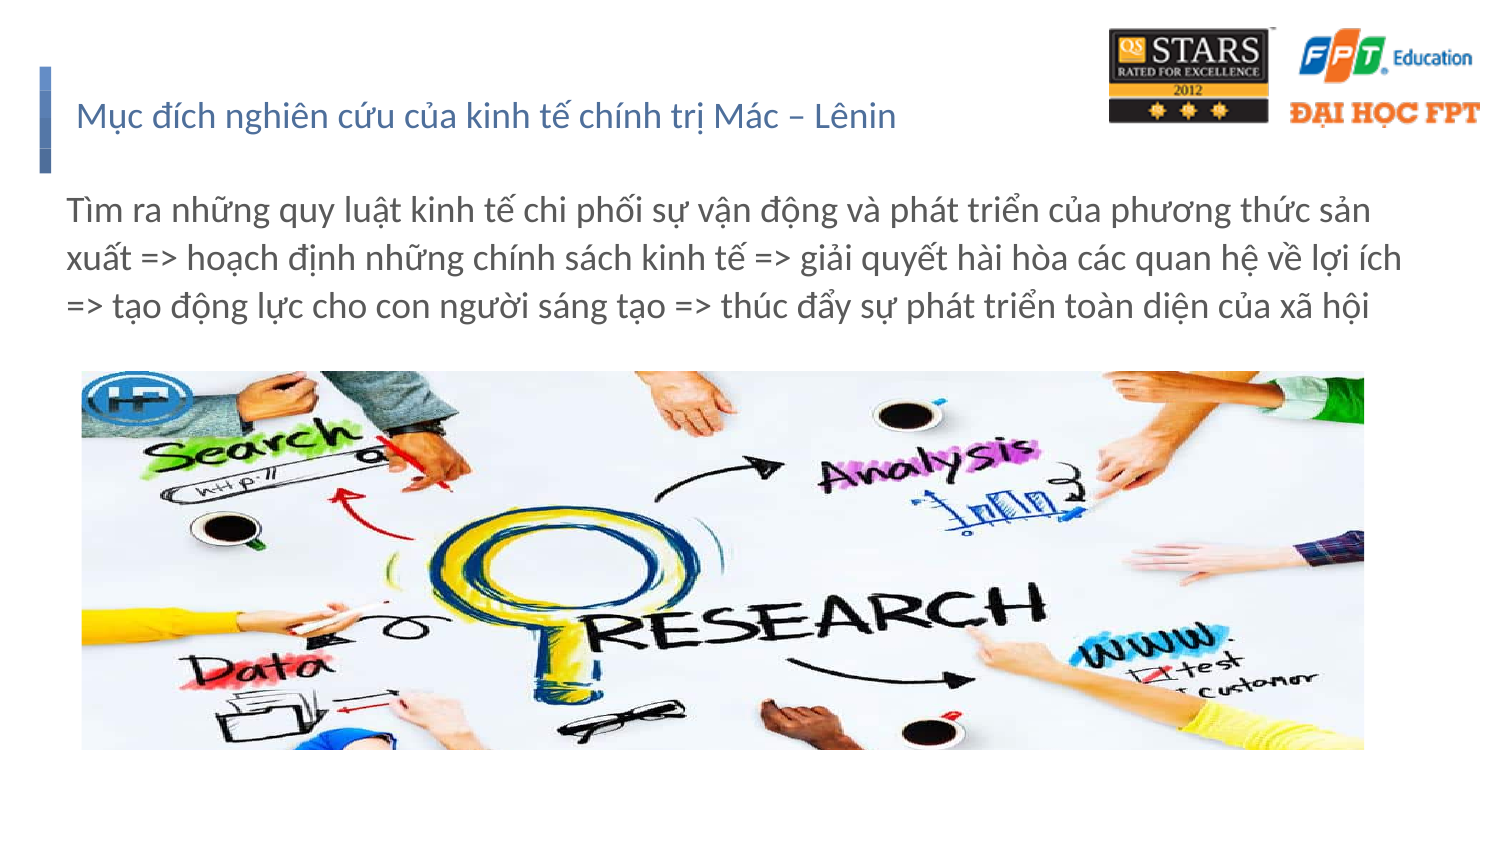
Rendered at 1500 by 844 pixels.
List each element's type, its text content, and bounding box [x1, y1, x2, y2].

picture [81, 370, 1365, 751]
subtitle Tìm ra những quy luật kinh tế chi phối sự vận động và phát triển của phương thức sản xuất => hoạch định những chính sách kinh tế => giải quyết hài hòa các quan hệ về lợi ích => tạo động lực cho con người sáng tạo => thúc đẩy sự phát triển toàn diện của xã hội [51, 166, 1440, 435]
picture [1109, 27, 1480, 128]
title Mục đích nghiên cứu của kinh tế chính trị Mác – Lênin [60, 72, 1449, 167]
